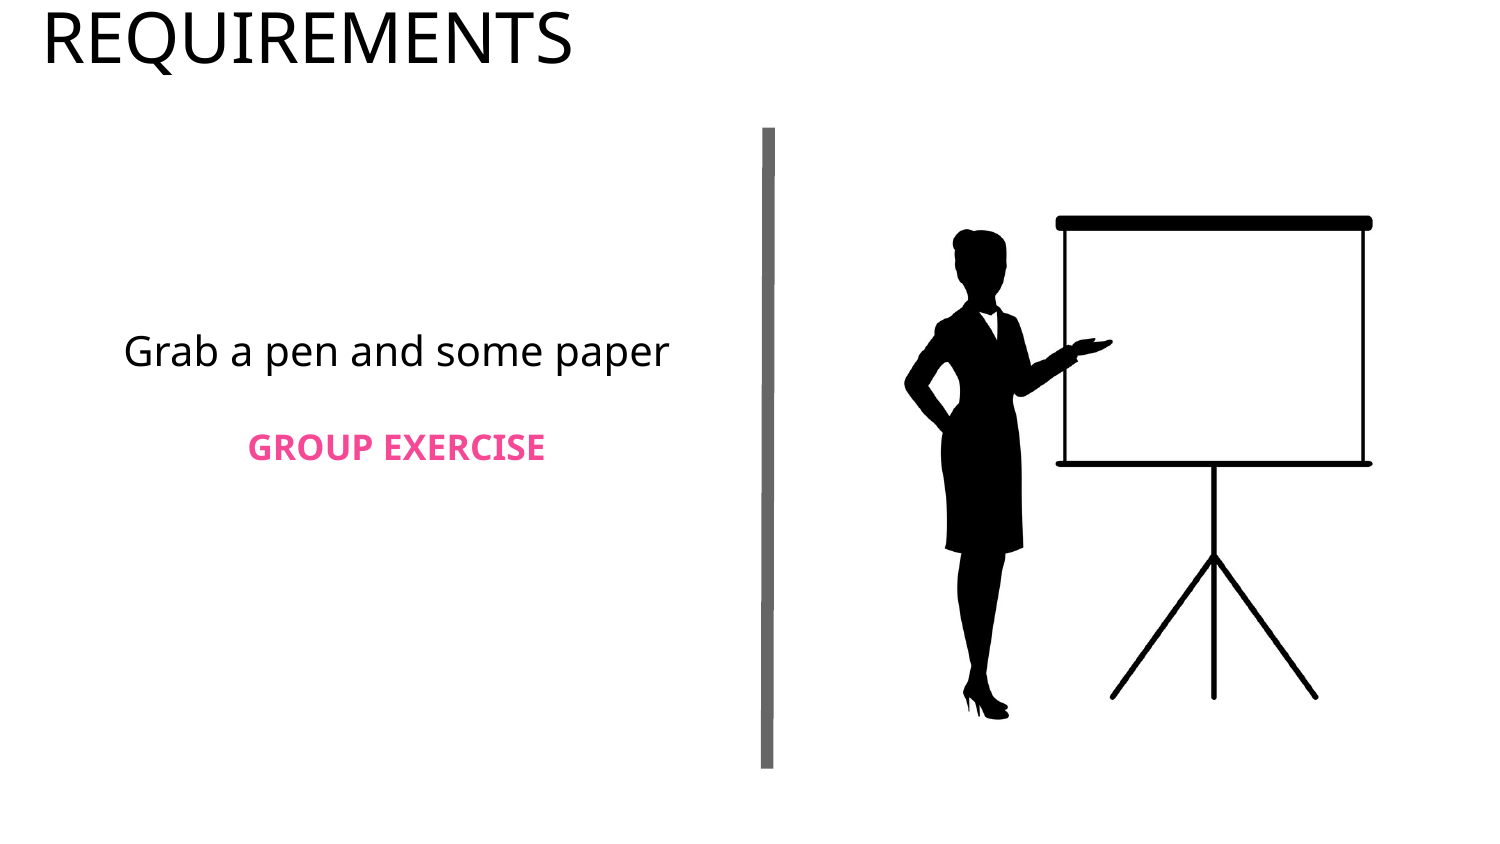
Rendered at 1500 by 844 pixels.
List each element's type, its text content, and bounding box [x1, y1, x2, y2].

text_box REQUIREMENTS [41, 19, 1254, 105]
picture [817, 146, 1457, 750]
text_box Grab a pen and some paper GROUP EXERCISE [89, 309, 705, 575]
